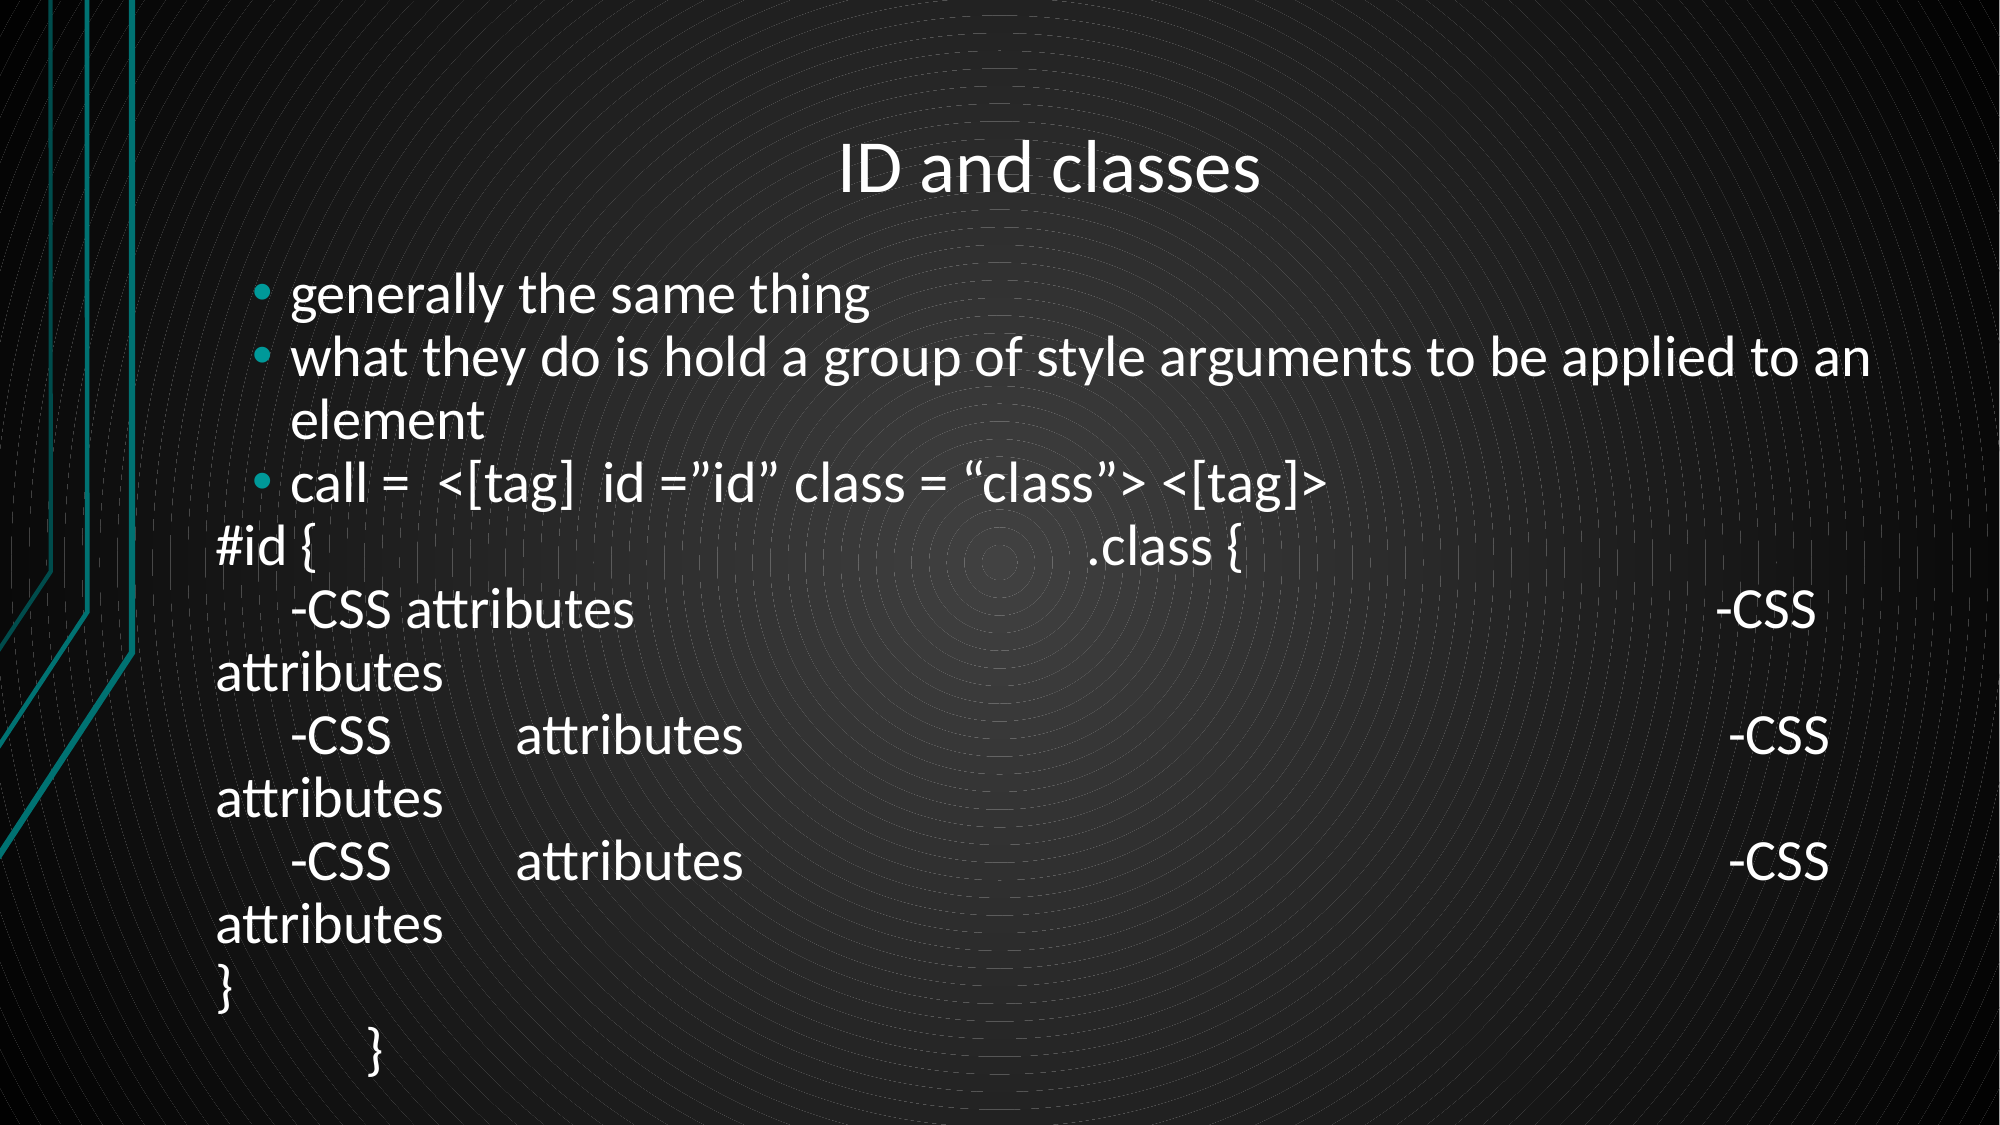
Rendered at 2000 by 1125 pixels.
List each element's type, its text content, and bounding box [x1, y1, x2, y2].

title ID and classes [199, 22, 1900, 224]
list generally the same thing what they do is hold a group of style arguments to be applied to an element call = <[tag] id =”id” class = “class”> <[tag]> #id { .class { -CSS attributes -CSS attributes -CSS attributes -CSS attributes -CSS attributes -CSS attributes } } [199, 248, 1900, 981]
